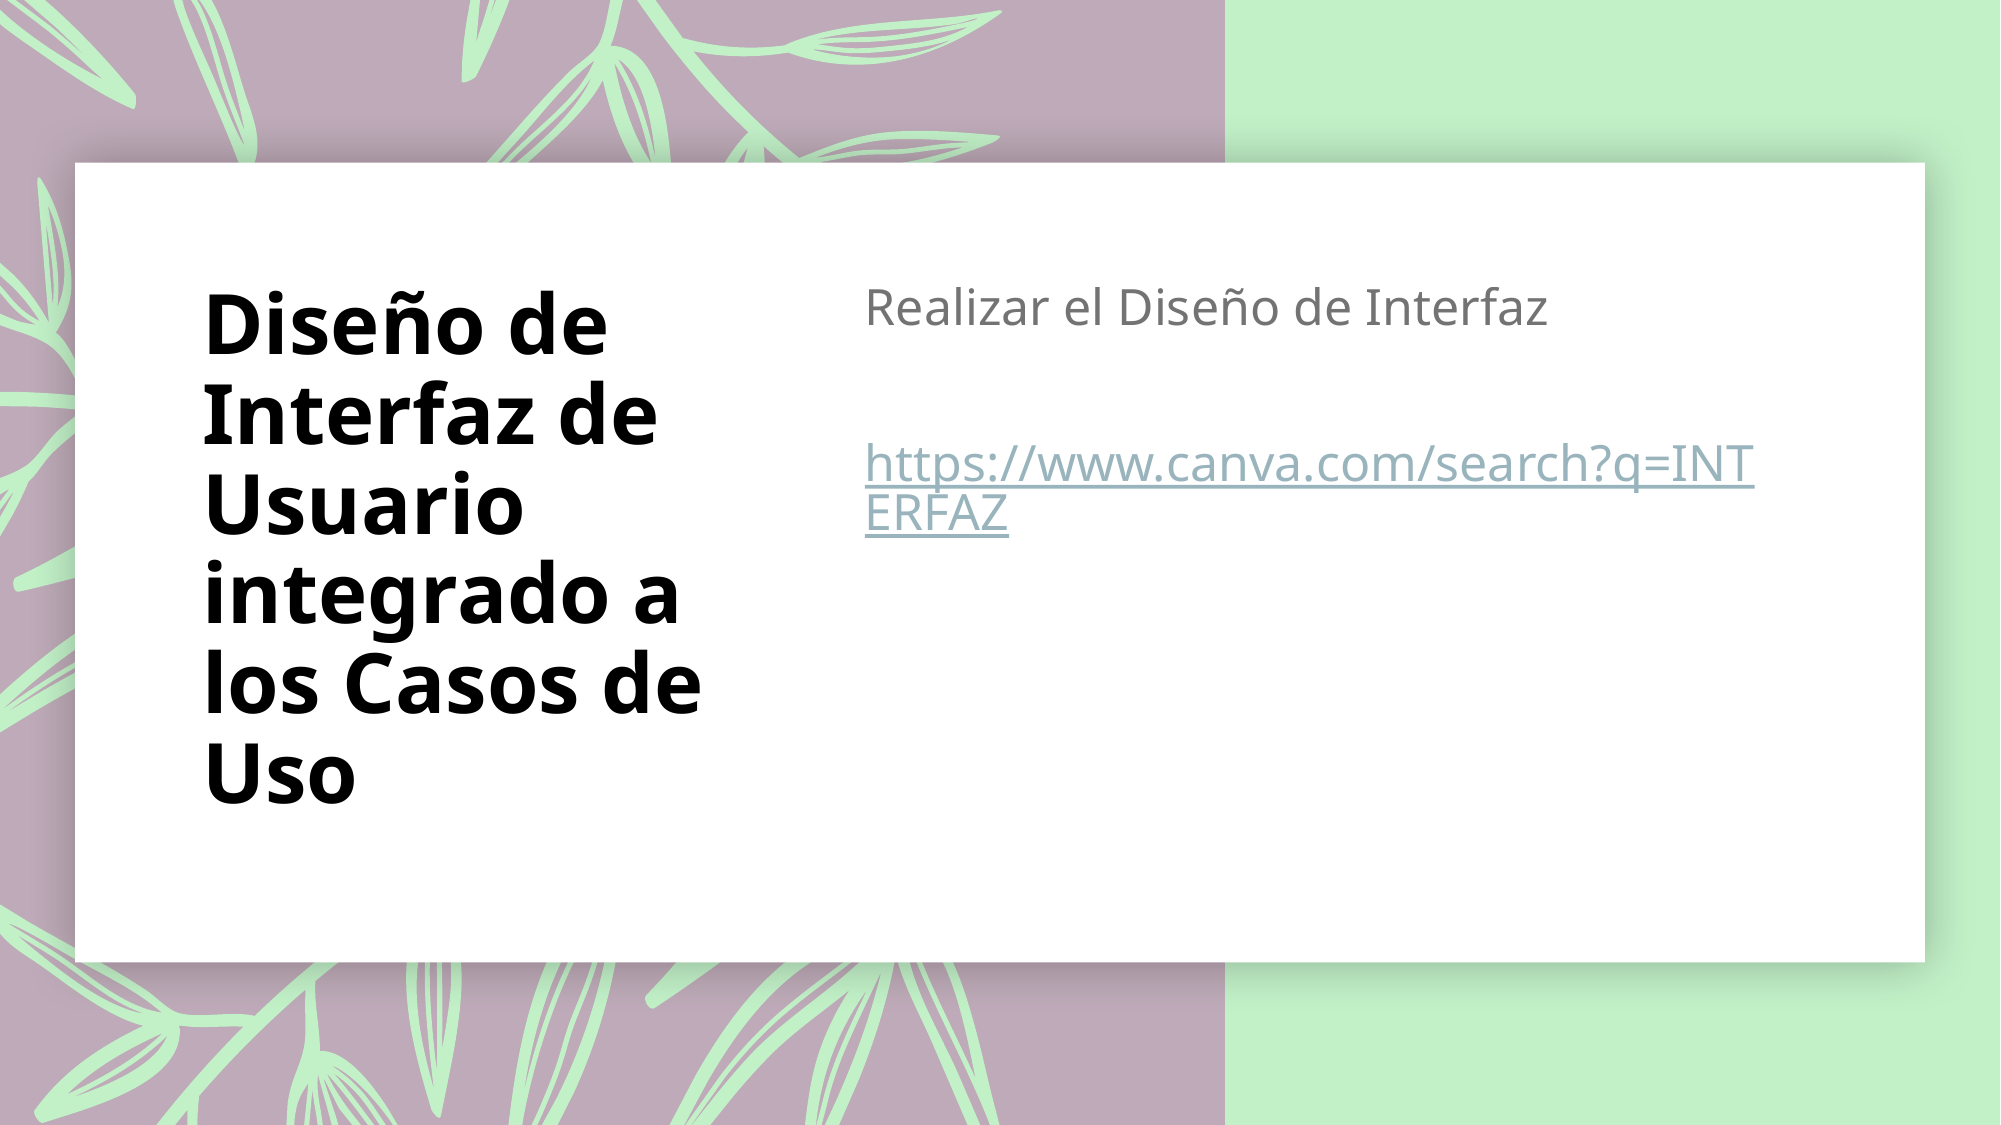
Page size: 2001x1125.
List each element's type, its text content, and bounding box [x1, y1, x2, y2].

list Realizar el Diseño de Interfaz https://www.canva.com/search?q=INTERFAZ [1226, 275, 1775, 850]
text_box [1226, 161, 1927, 964]
text_box [1226, 0, 2000, 1125]
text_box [0, 0, 1226, 1125]
